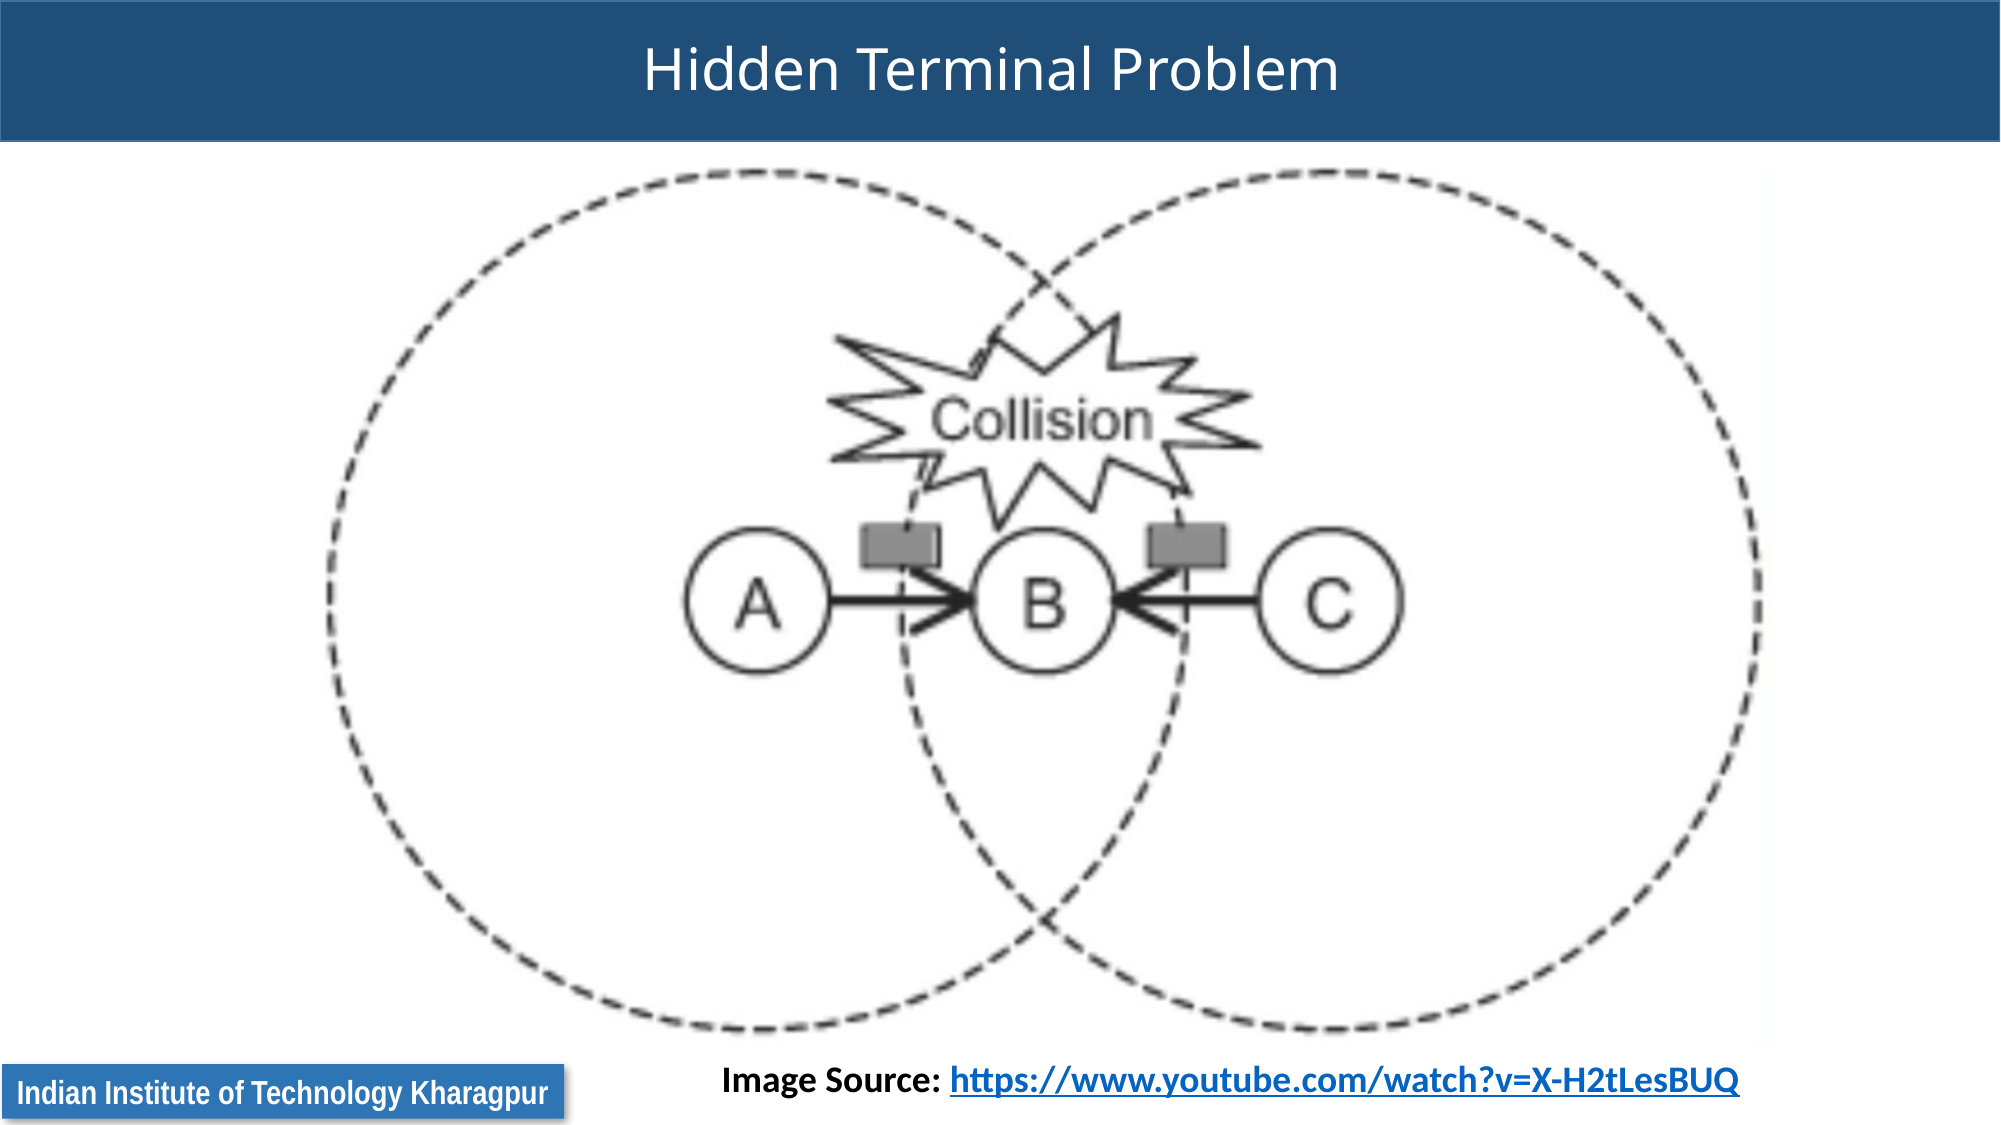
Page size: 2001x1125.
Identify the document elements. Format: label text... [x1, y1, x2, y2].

picture [313, 166, 1773, 1048]
title Hidden Terminal Problem [0, 1, 2000, 141]
text_box Image Source: https://www.youtube.com/watch?v=X-H2tLesBUQ [706, 1047, 1781, 1107]
